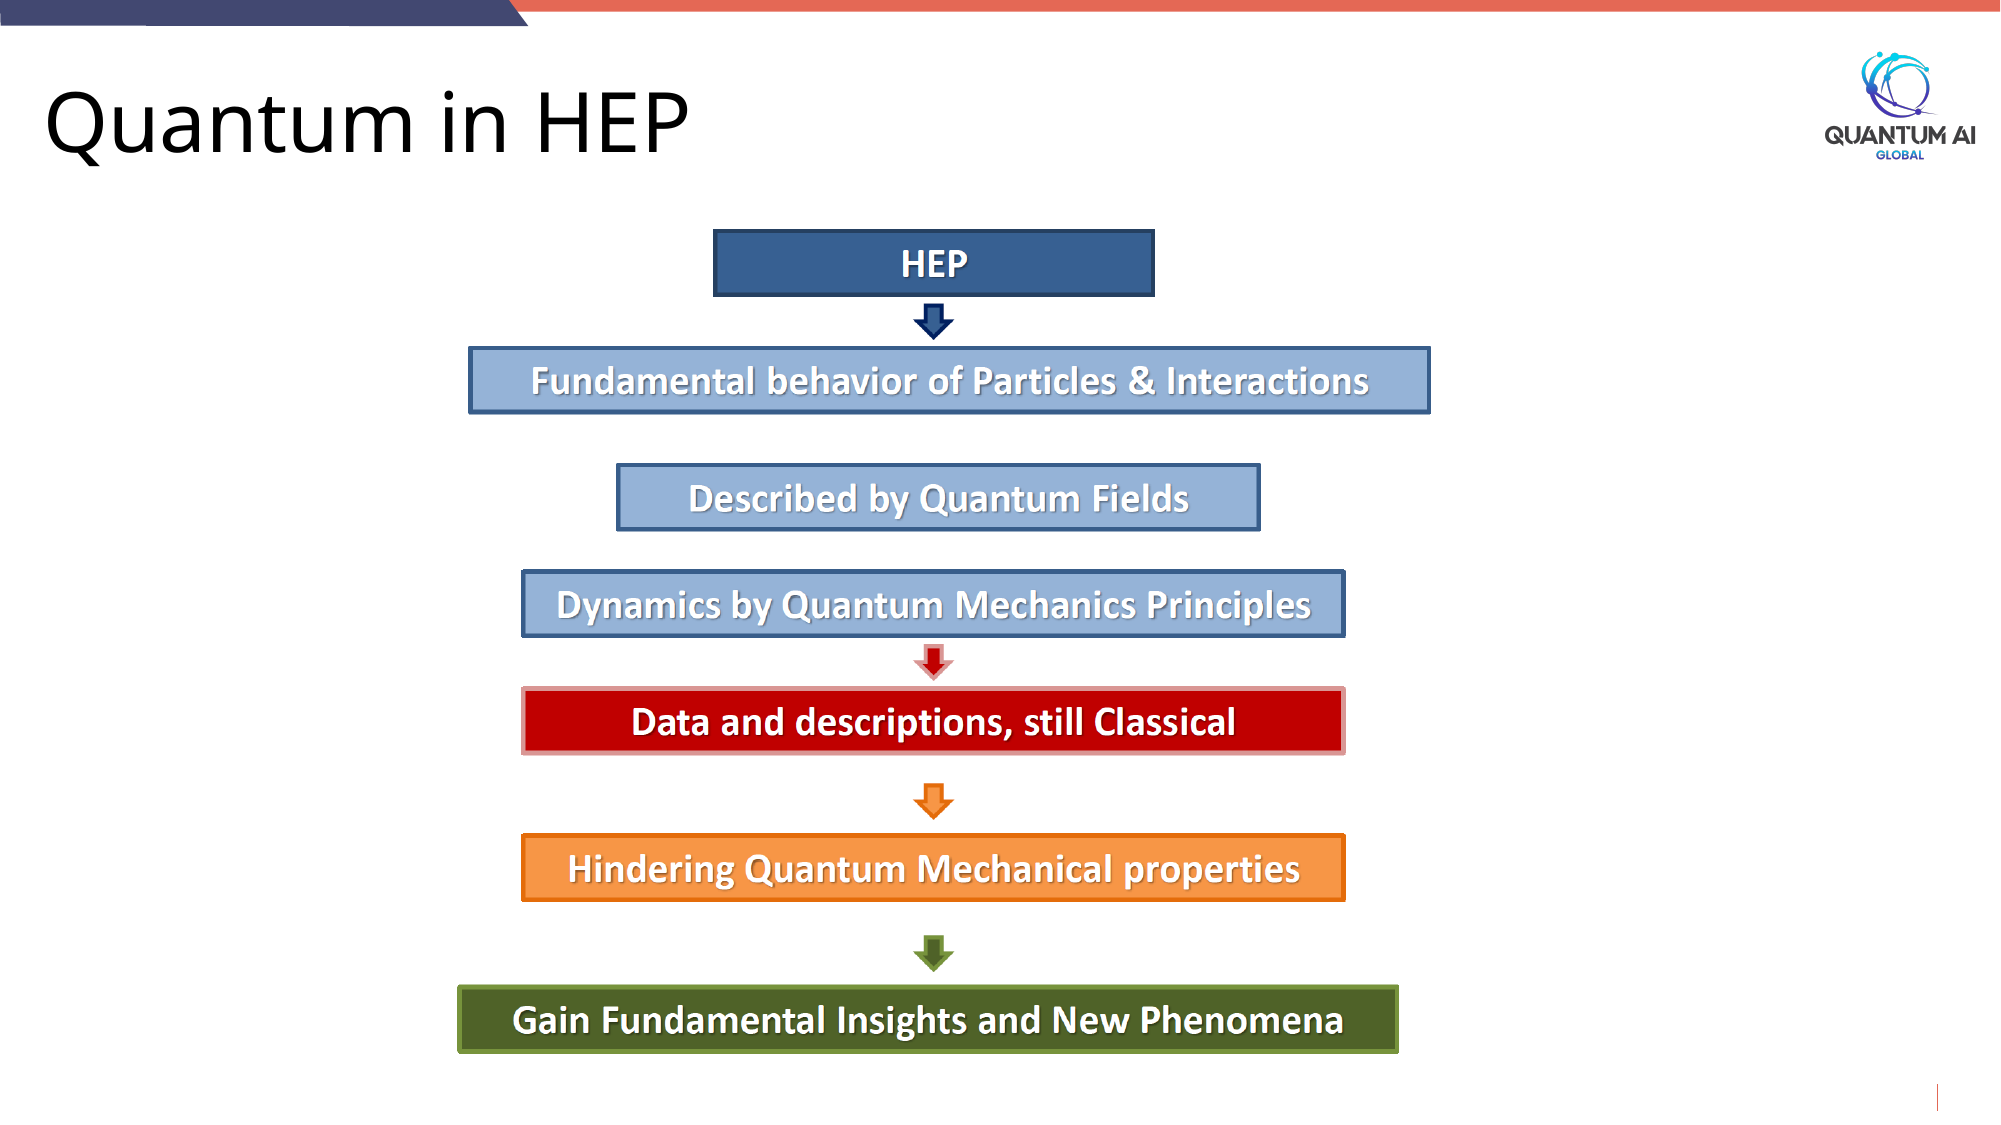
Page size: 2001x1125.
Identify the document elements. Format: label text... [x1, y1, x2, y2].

text_box Quantum in HEP [28, 72, 1854, 291]
picture [333, 200, 1610, 1060]
picture [1768, 0, 2001, 237]
